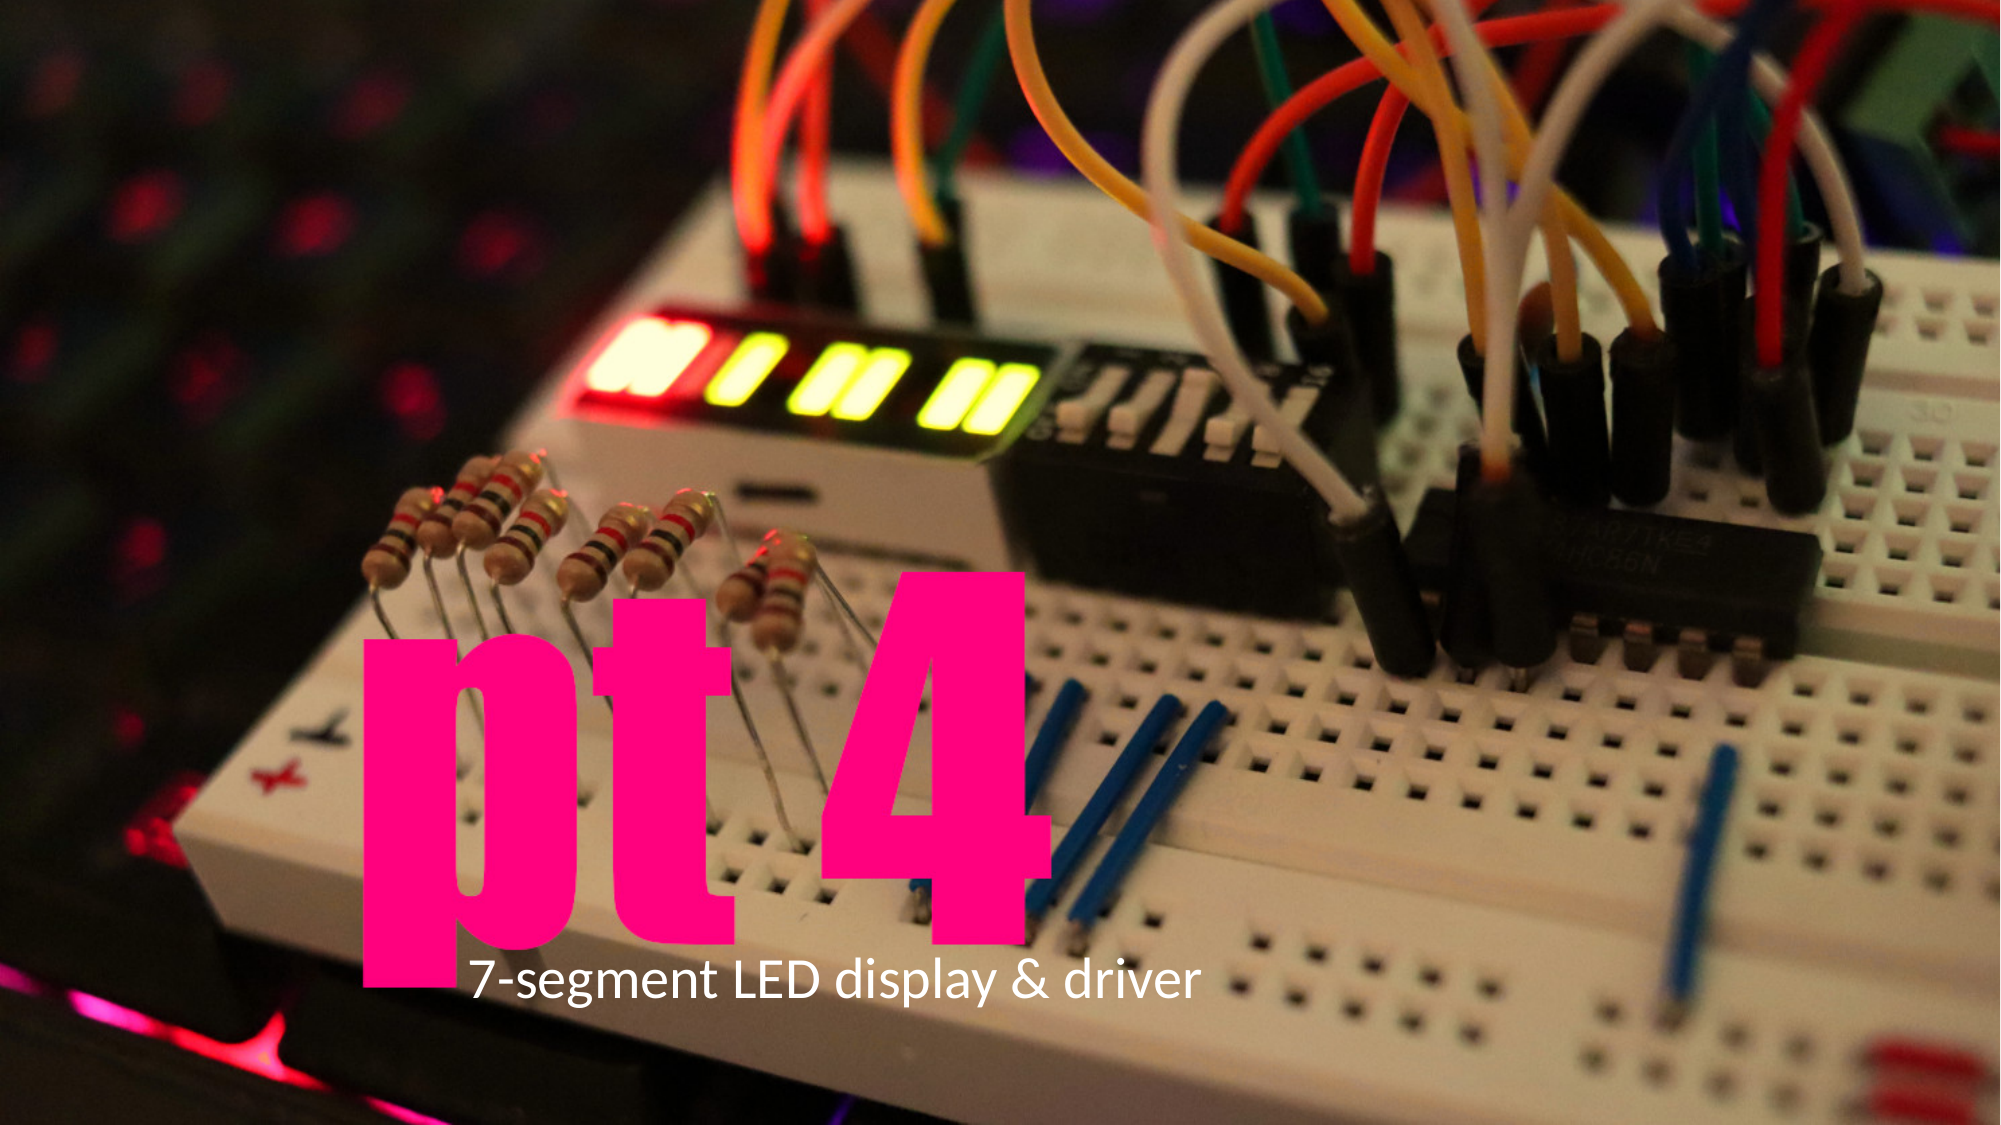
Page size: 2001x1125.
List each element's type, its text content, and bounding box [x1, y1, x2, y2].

picture [0, 0, 2001, 1125]
subtitle 7-segment LED display & driver [453, 940, 1257, 1045]
